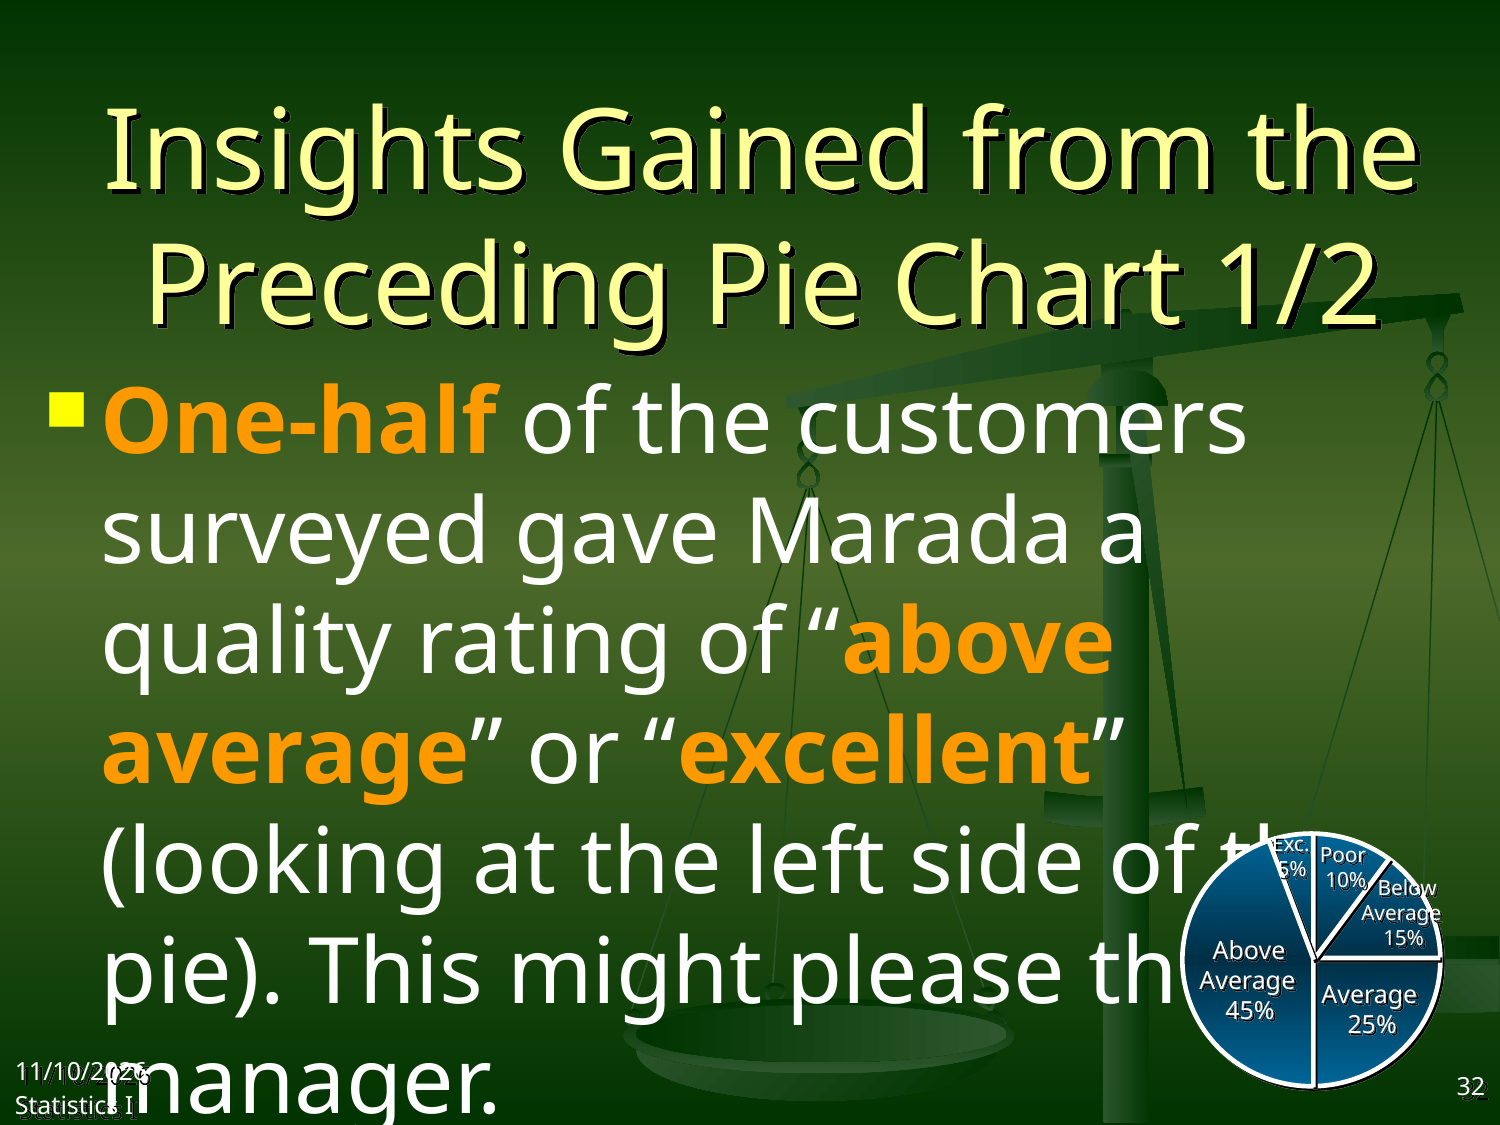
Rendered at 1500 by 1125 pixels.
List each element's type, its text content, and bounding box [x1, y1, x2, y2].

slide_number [0, 1049, 351, 1125]
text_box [1182, 823, 1455, 1088]
title Insights Gained from the Preceding Pie Chart 1/2 [76, 62, 1449, 362]
list One-half of the customers surveyed gave Marada a quality rating of “above average” or “excellent” (looking at the left side of the pie). This might please the manager. [29, 354, 1433, 1023]
slide_number 32 [1149, 1049, 1500, 1125]
